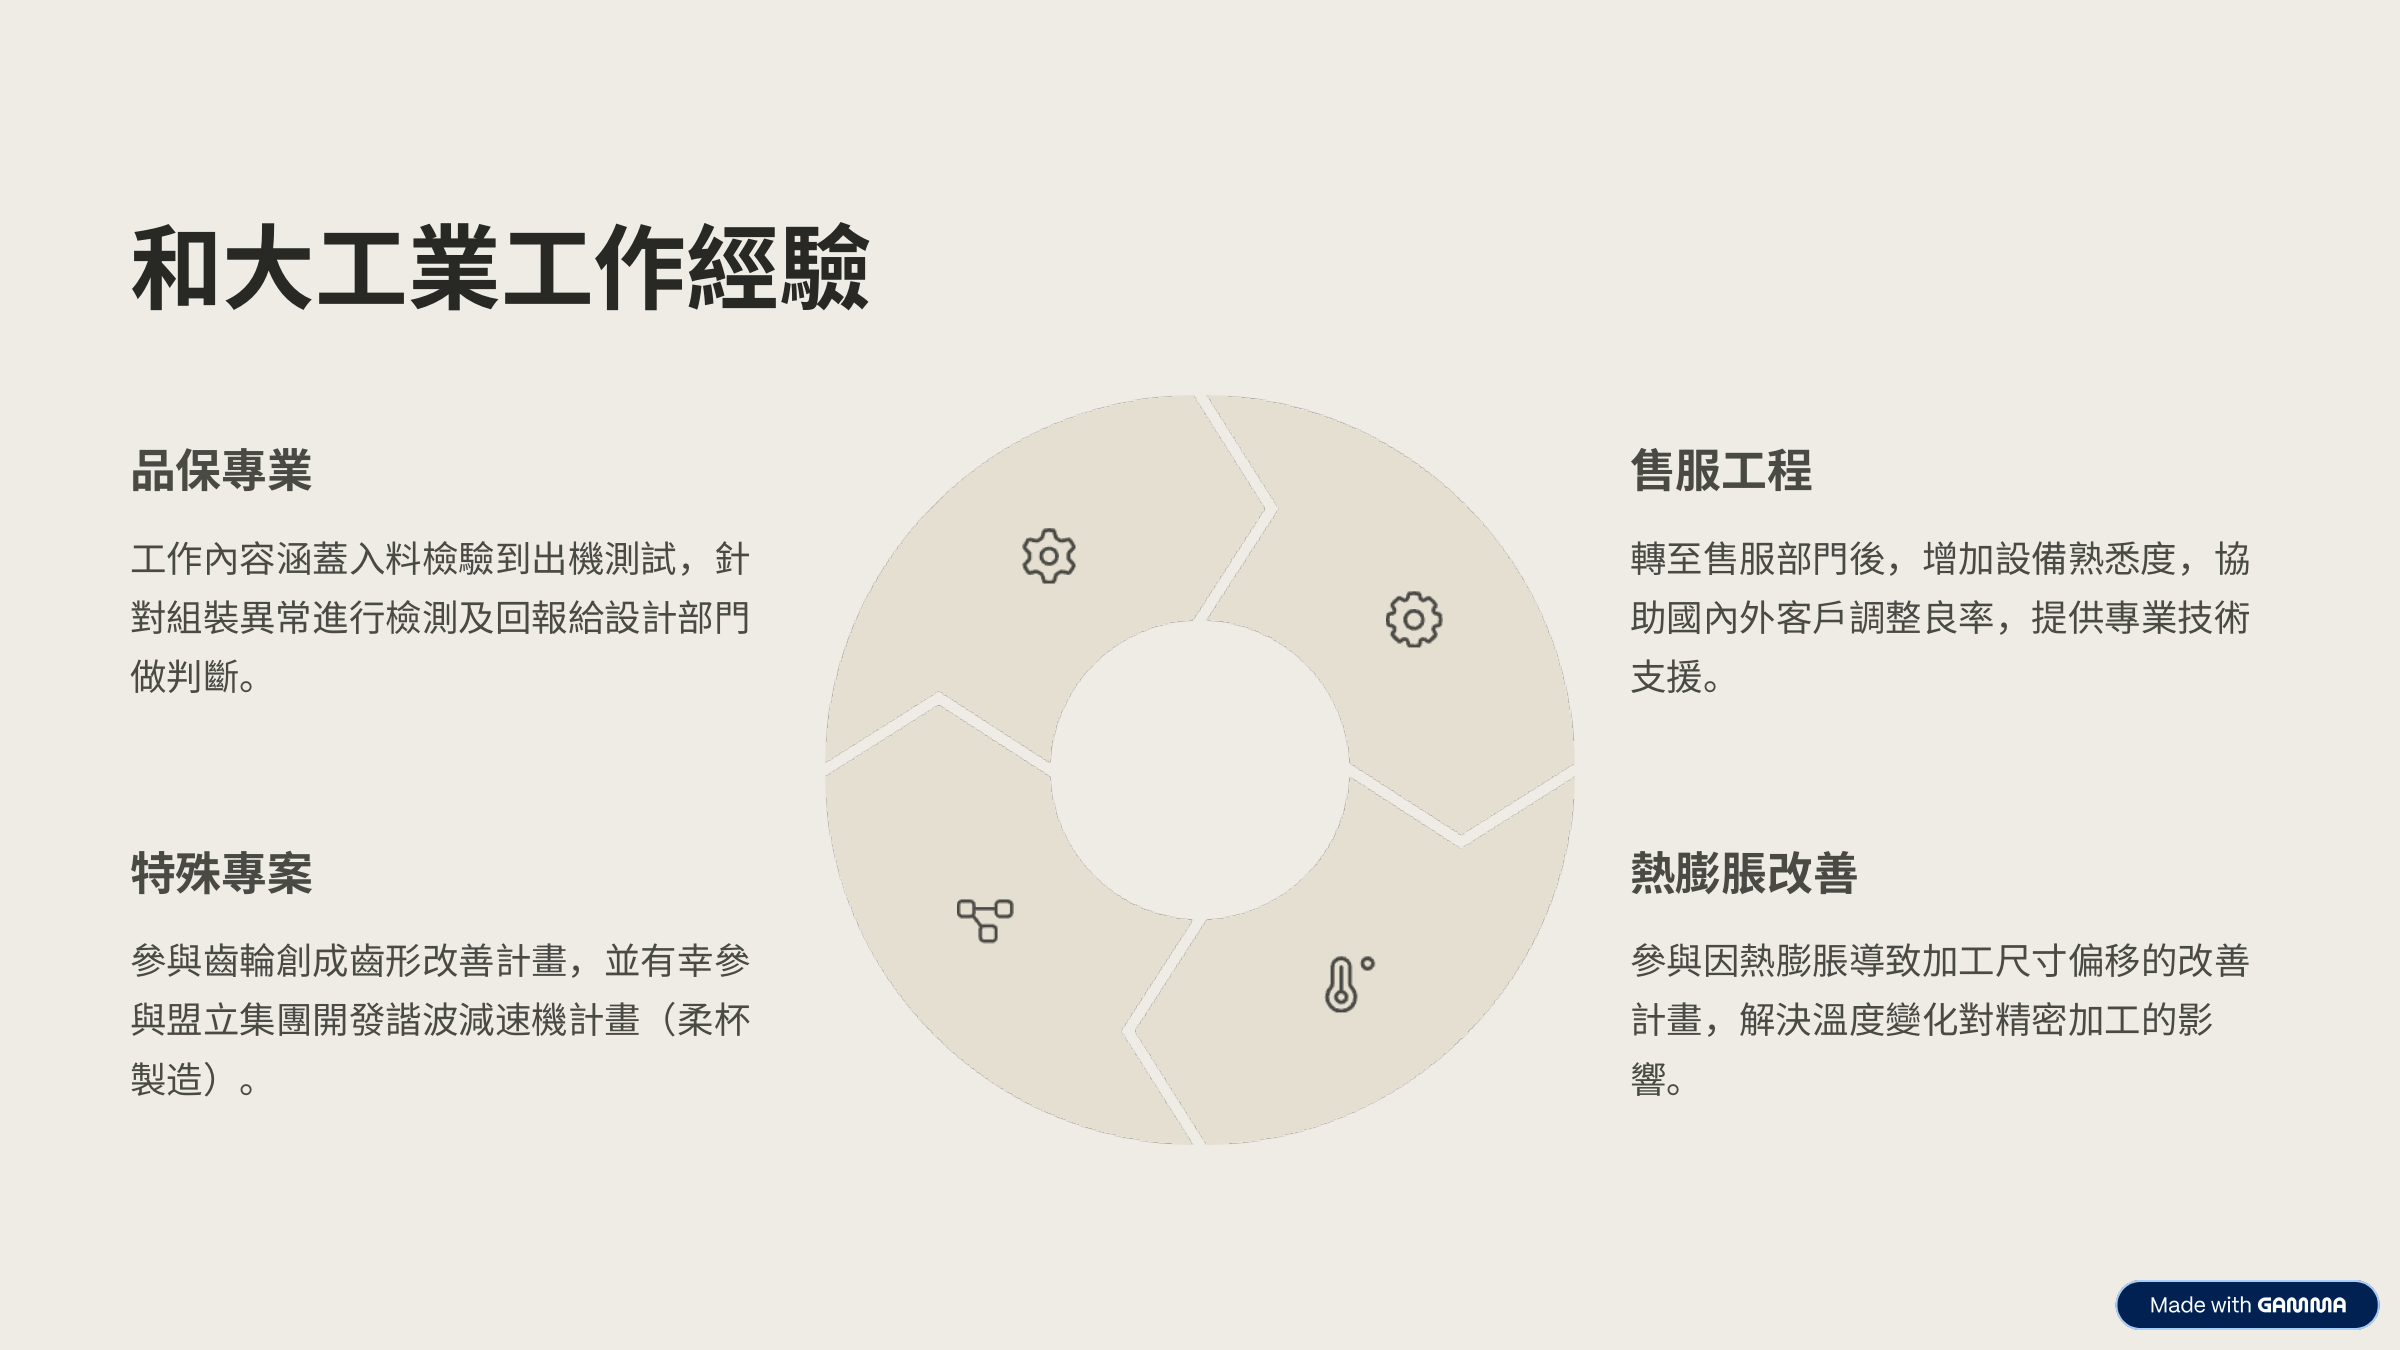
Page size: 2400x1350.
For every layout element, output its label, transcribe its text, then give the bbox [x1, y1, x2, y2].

picture [2106, 1271, 2389, 1339]
text_box 參與齒輪創成齒形改善計畫，並有幸參與盟立集團開發諧波減速機計畫（柔杯製造）。 [130, 922, 770, 1101]
text_box 轉至售服部門後，增加設備熟悉度，協助國內外客戶調整良率，提供專業技術支援。 [1630, 520, 2270, 699]
picture [825, 395, 1575, 1145]
text_box 特殊專案 [130, 841, 596, 900]
text_box 參與因熱膨脹導致加工尺寸偏移的改善計畫，解決溫度變化對精密加工的影響。 [1630, 922, 2270, 1101]
text_box 售服工程 [1630, 439, 2096, 498]
text_box 和大工業工作經驗 [130, 205, 1061, 322]
text_box 品保專業 [130, 439, 596, 498]
text_box 工作內容涵蓋入料檢驗到出機測試，針對組裝異常進行檢測及回報給設計部門做判斷。 [130, 520, 770, 699]
text_box 熱膨脹改善 [1630, 841, 2096, 900]
